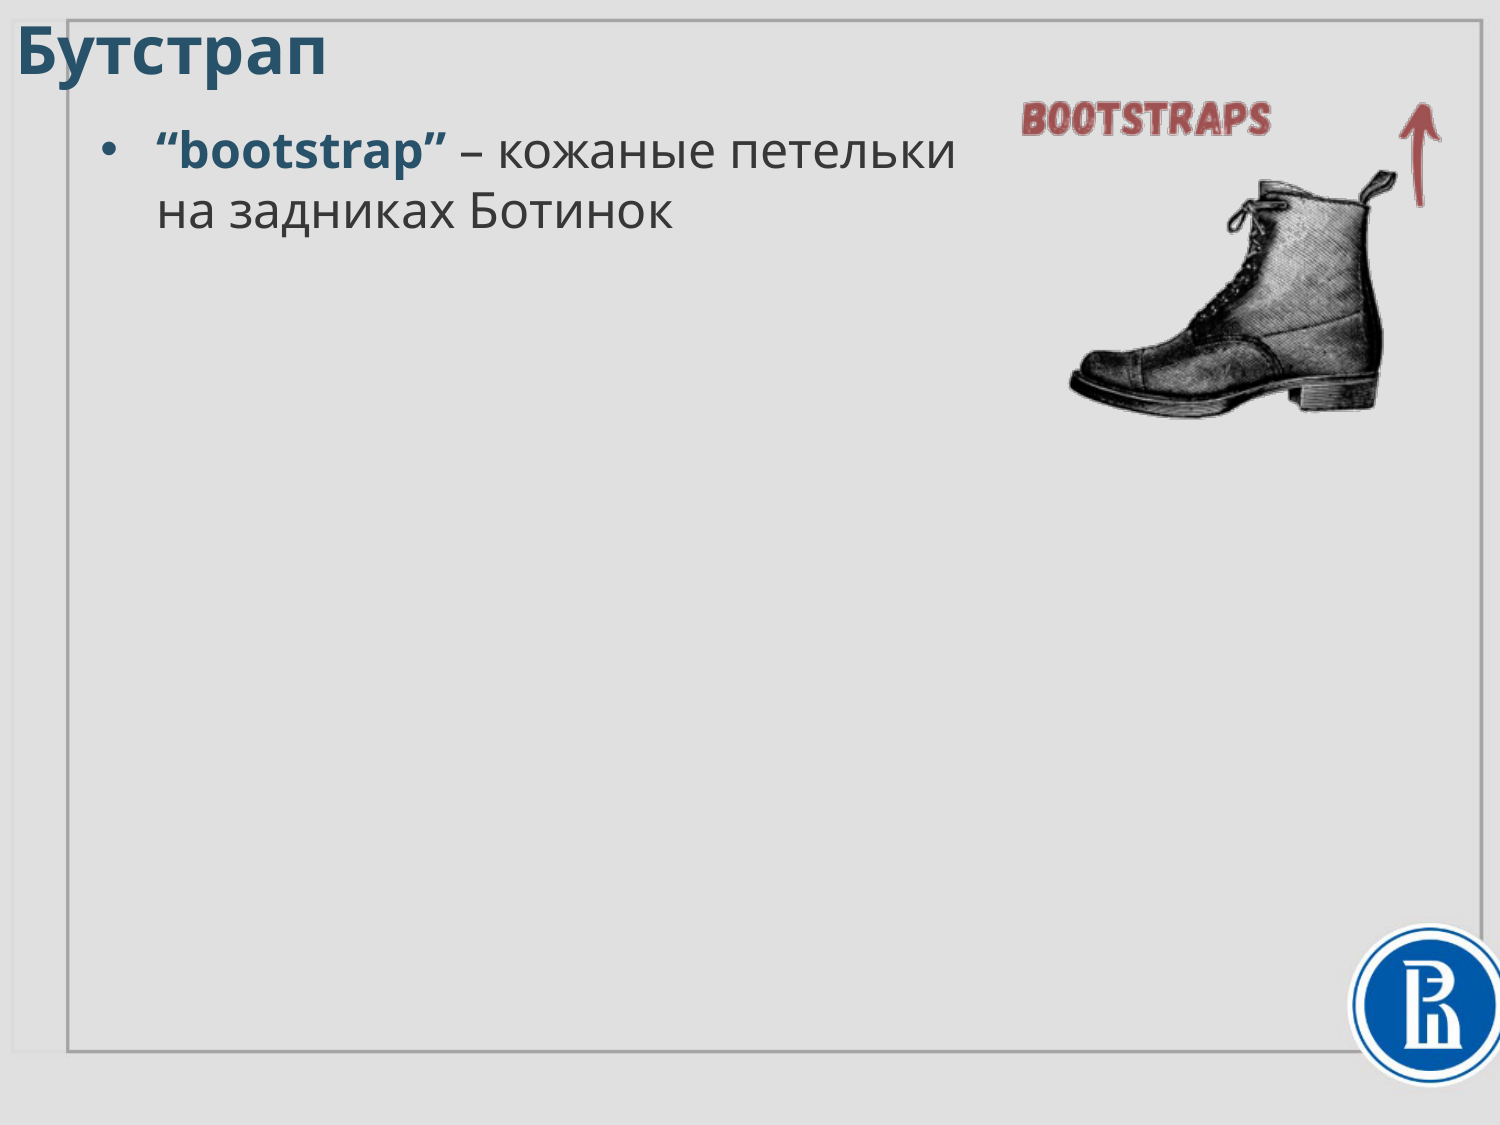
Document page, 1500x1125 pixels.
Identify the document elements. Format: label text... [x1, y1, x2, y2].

picture [0, 53, 1500, 1125]
text_box “bootstrap” – кожаные петельки на задниках Ботинок [100, 118, 1046, 622]
title Бутстрап [0, 0, 1500, 102]
